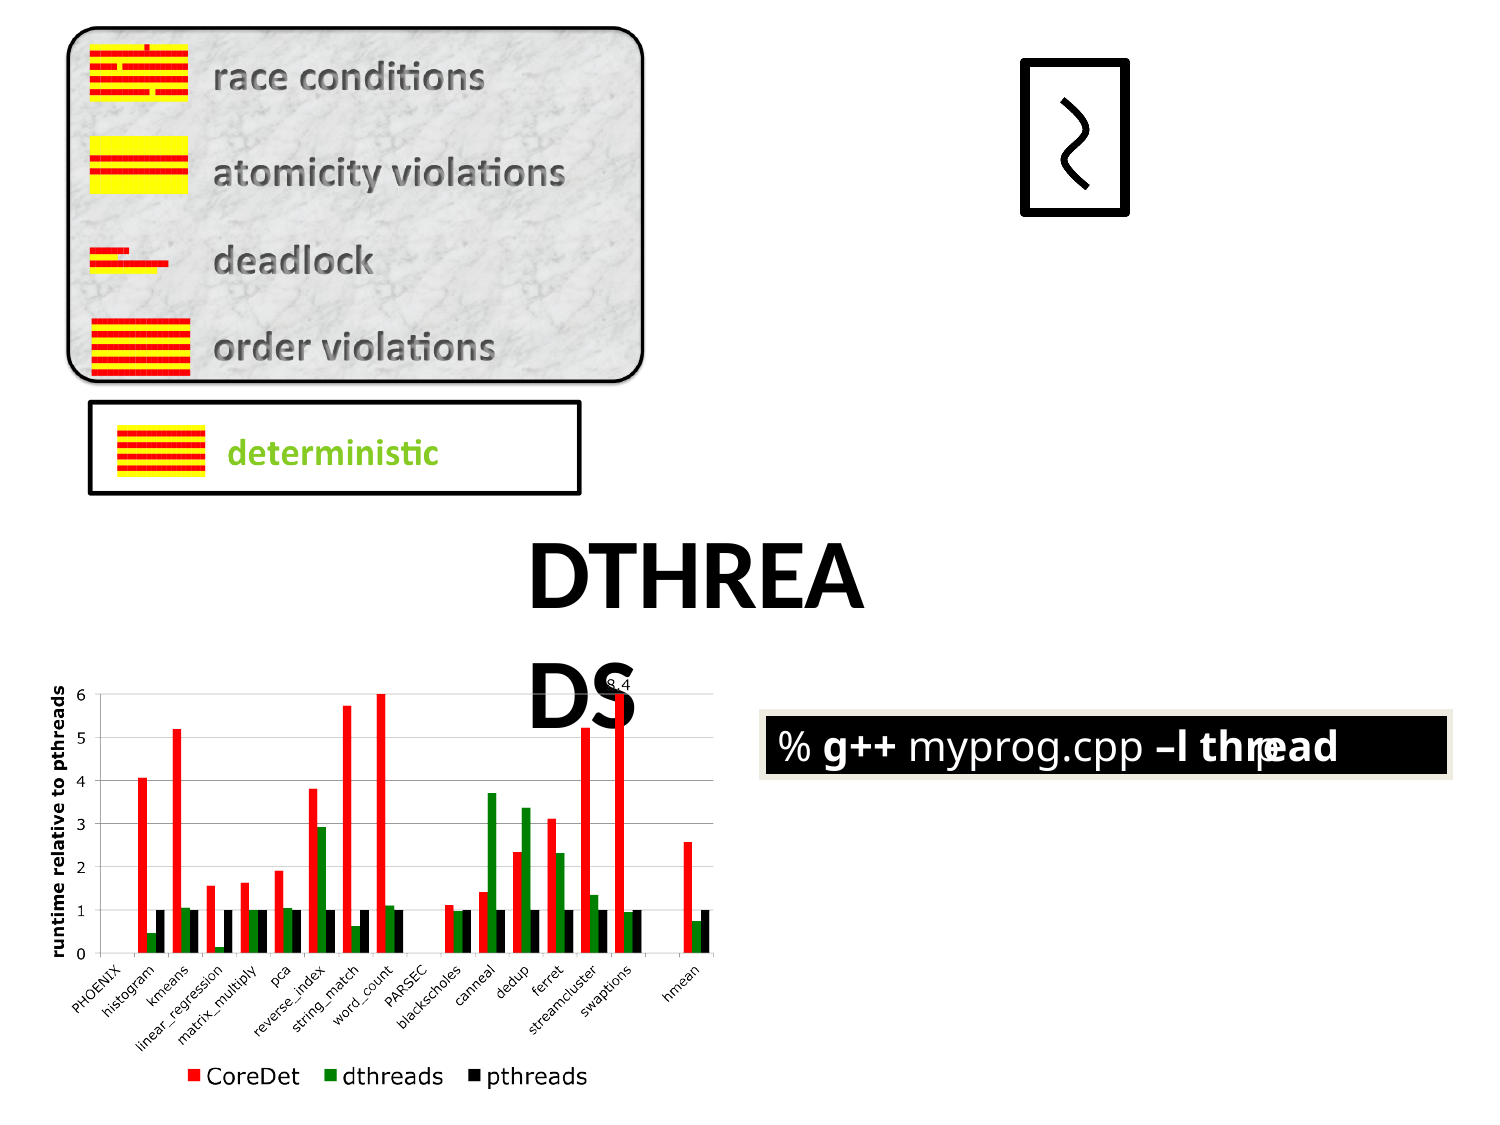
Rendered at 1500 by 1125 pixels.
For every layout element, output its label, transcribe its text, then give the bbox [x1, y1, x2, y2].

text_box p [1239, 712, 1327, 778]
text_box Dthreads [512, 501, 938, 756]
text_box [62, 24, 649, 496]
picture [37, 614, 726, 1119]
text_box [1024, 62, 1126, 213]
text_box % g++ myprog.cpp –l thread [1327, 712, 1450, 778]
text_box % g++ myprog.cpp –l thread [762, 712, 1239, 778]
